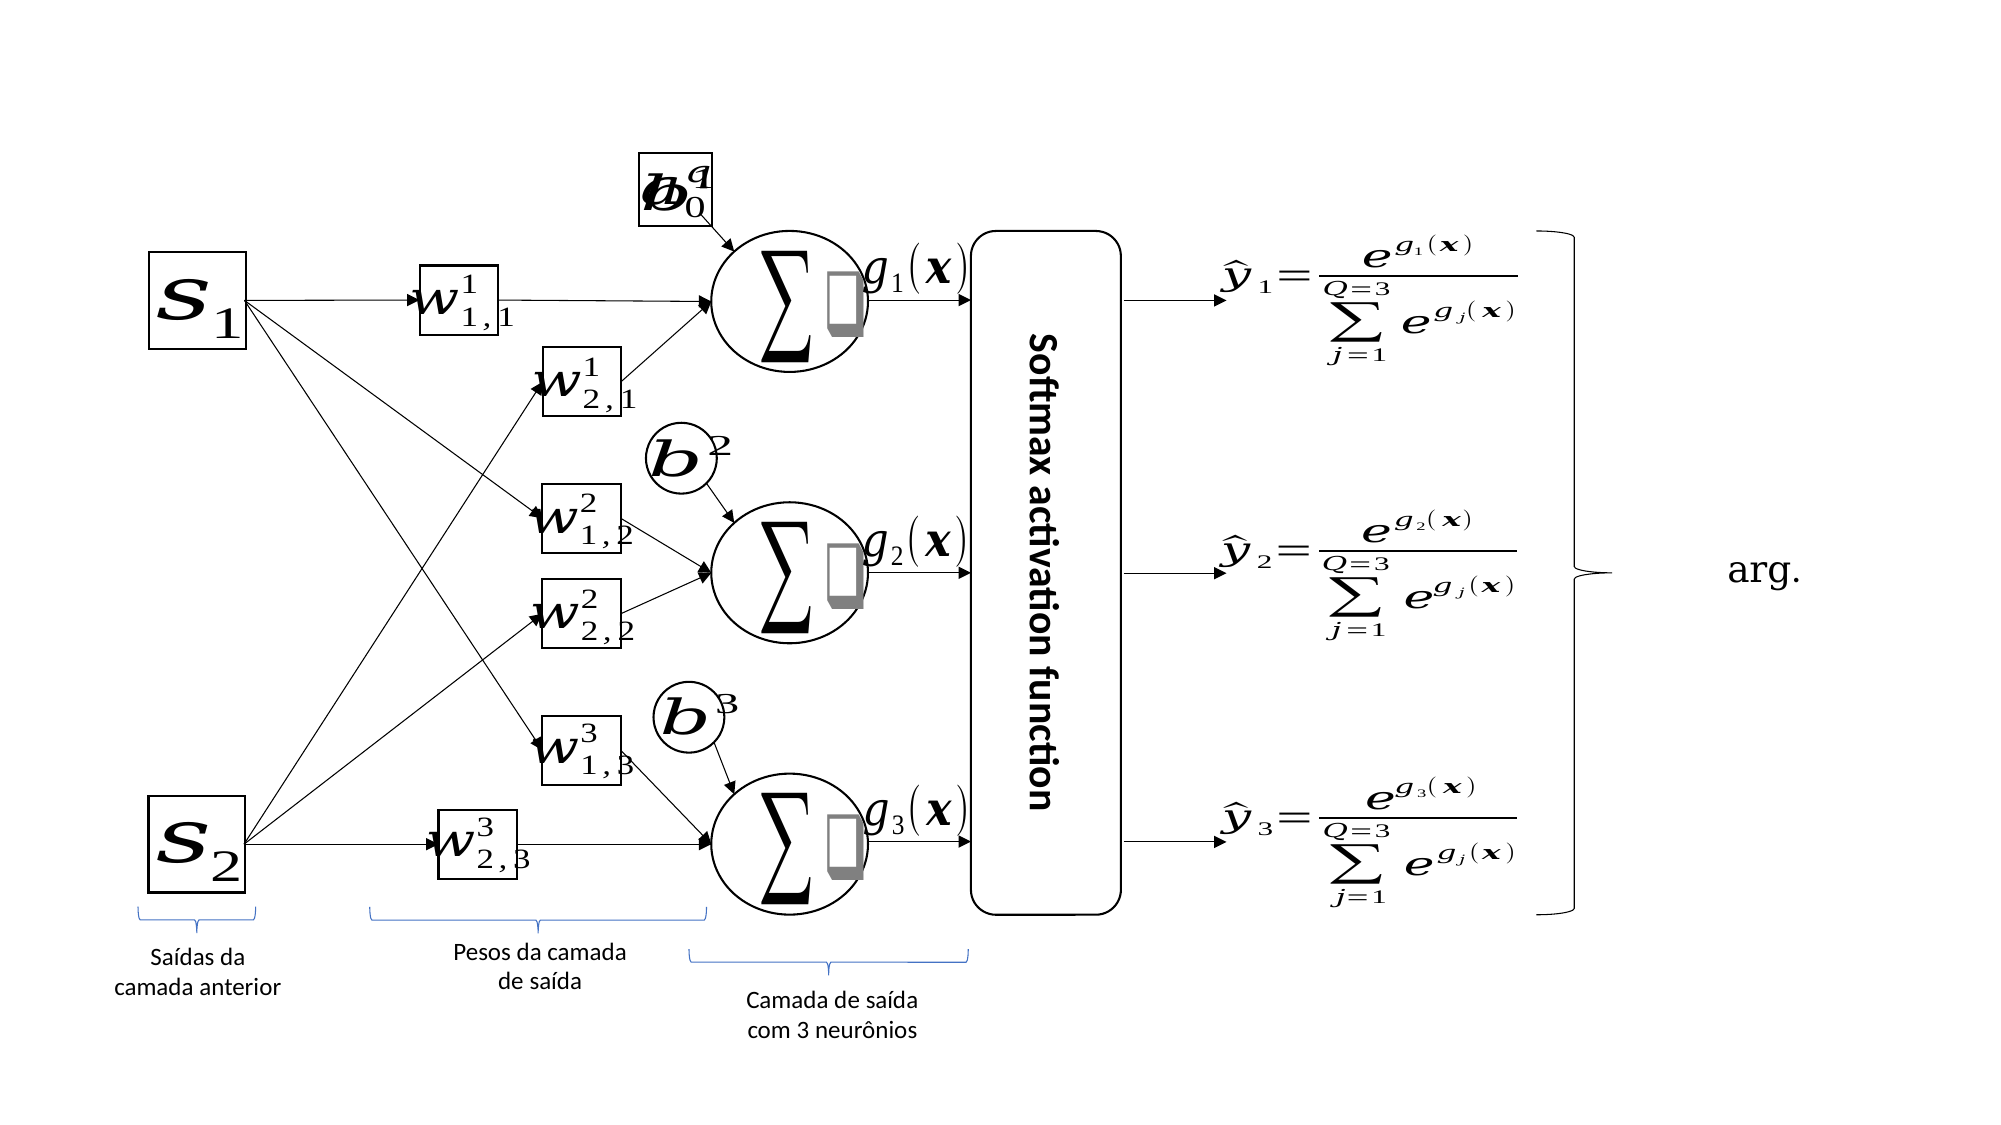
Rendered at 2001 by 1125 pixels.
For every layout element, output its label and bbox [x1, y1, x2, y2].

text_box [95, 153, 1925, 1053]
